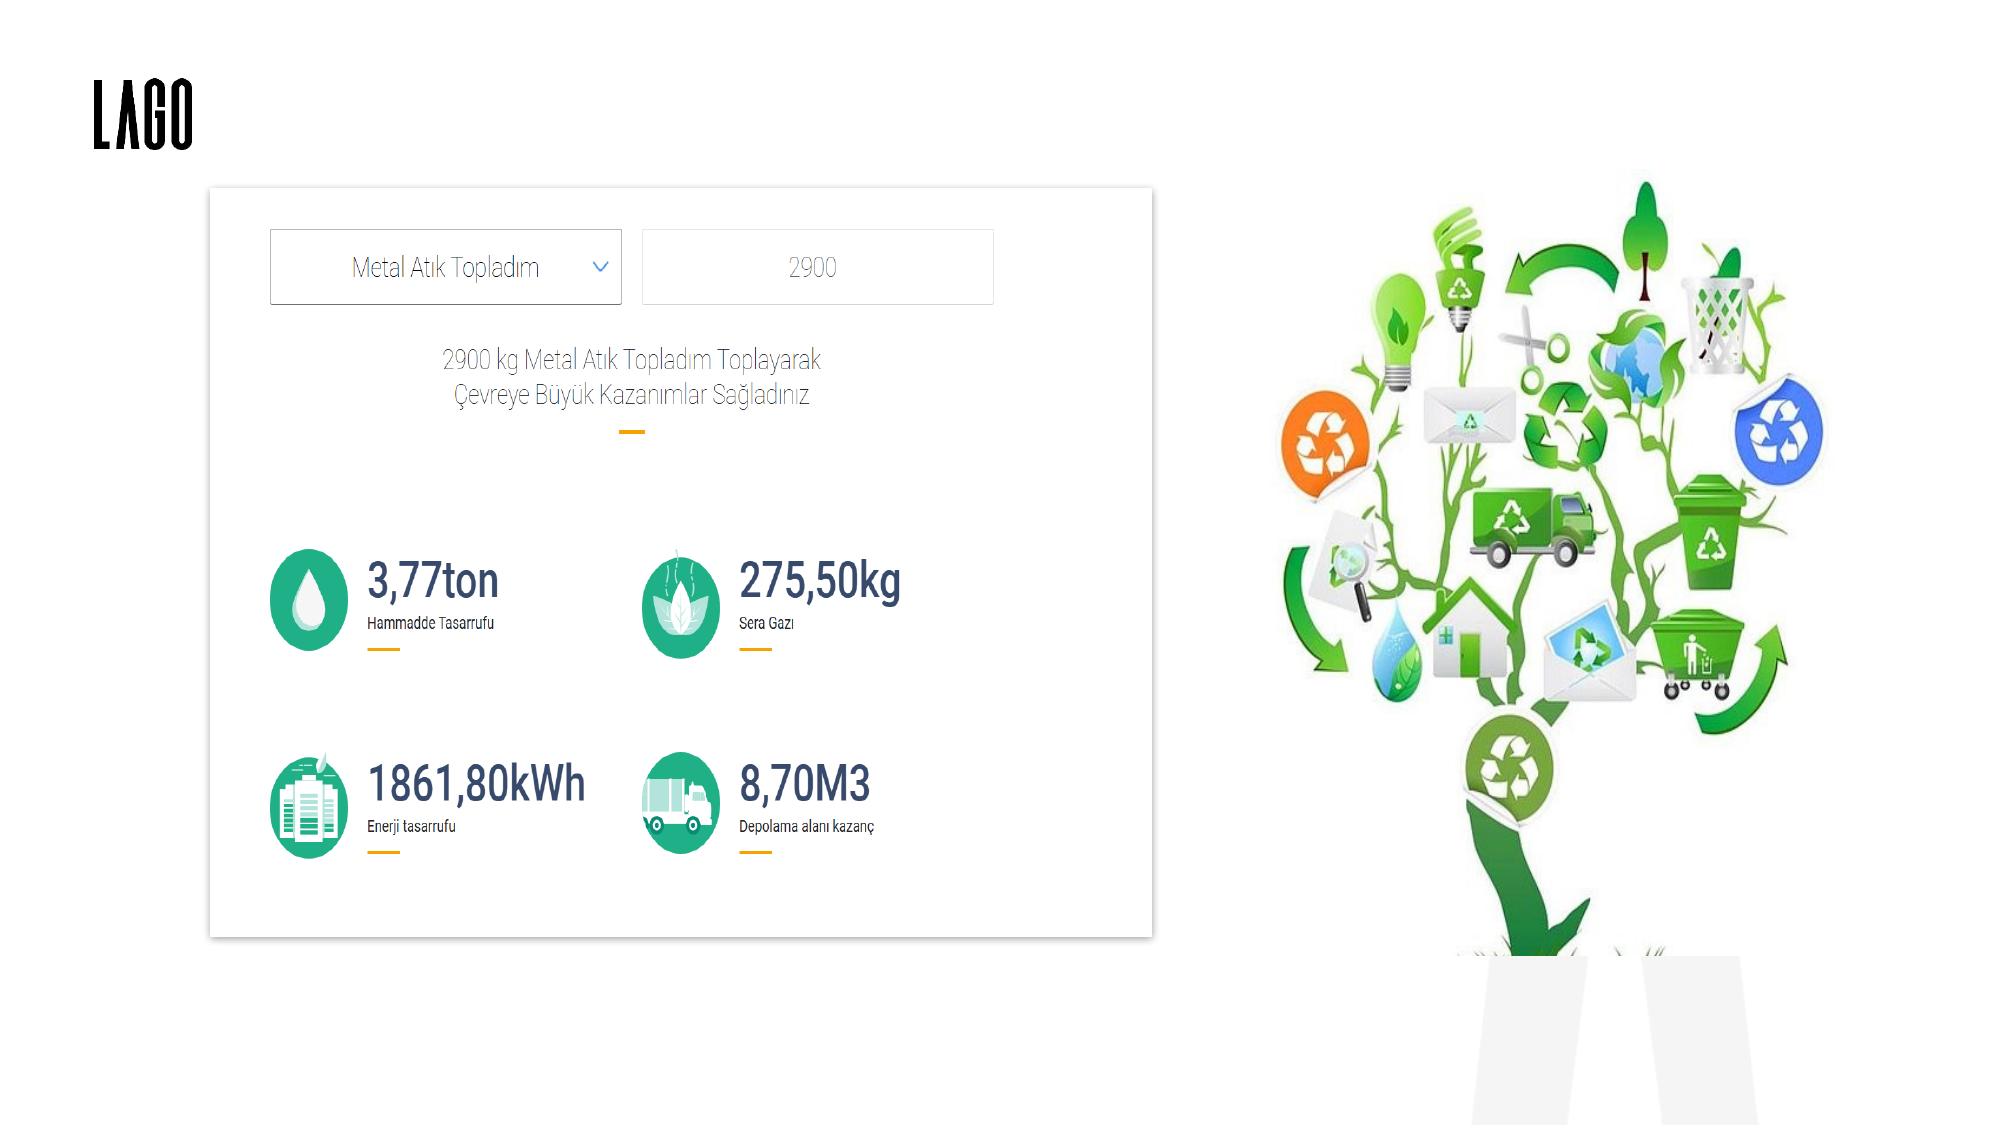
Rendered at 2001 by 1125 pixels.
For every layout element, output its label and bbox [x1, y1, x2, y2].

picture [224, 202, 1138, 923]
picture [94, 78, 192, 150]
picture [1259, 169, 1848, 1125]
